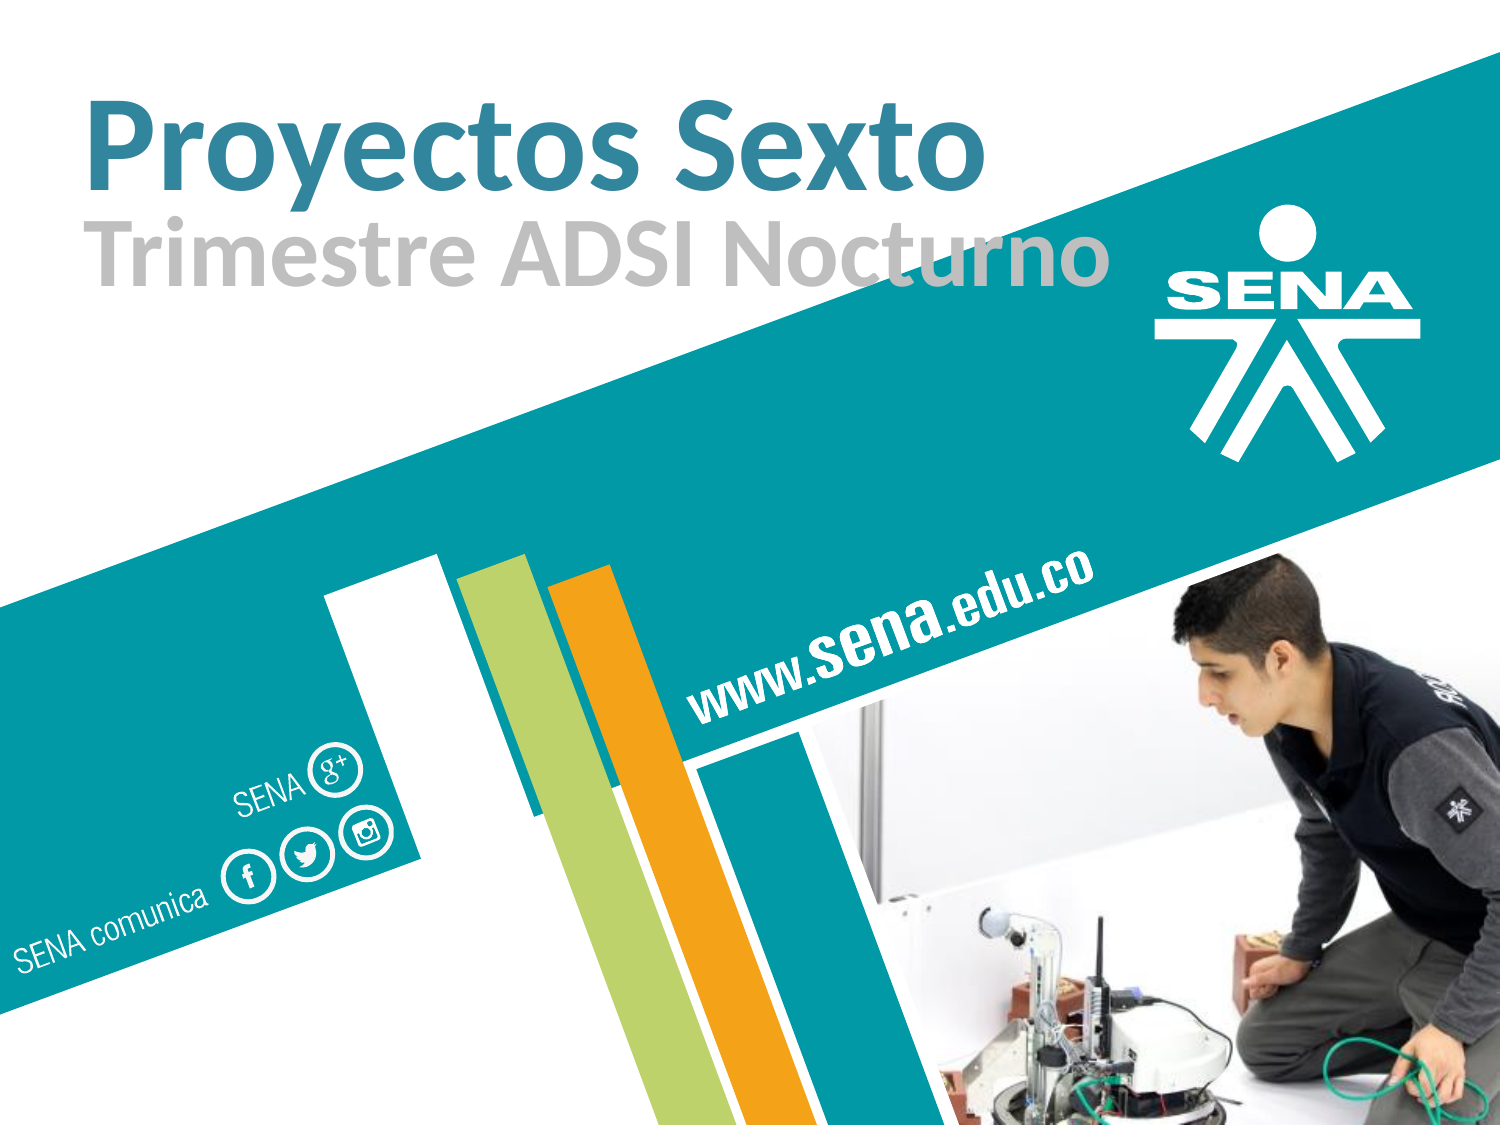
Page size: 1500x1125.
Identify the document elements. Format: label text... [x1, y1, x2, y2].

text_box Trimestre ADSI Nocturno [68, 150, 1282, 343]
picture [812, 523, 1500, 1125]
text_box Proyectos Sexto [68, 59, 1397, 212]
